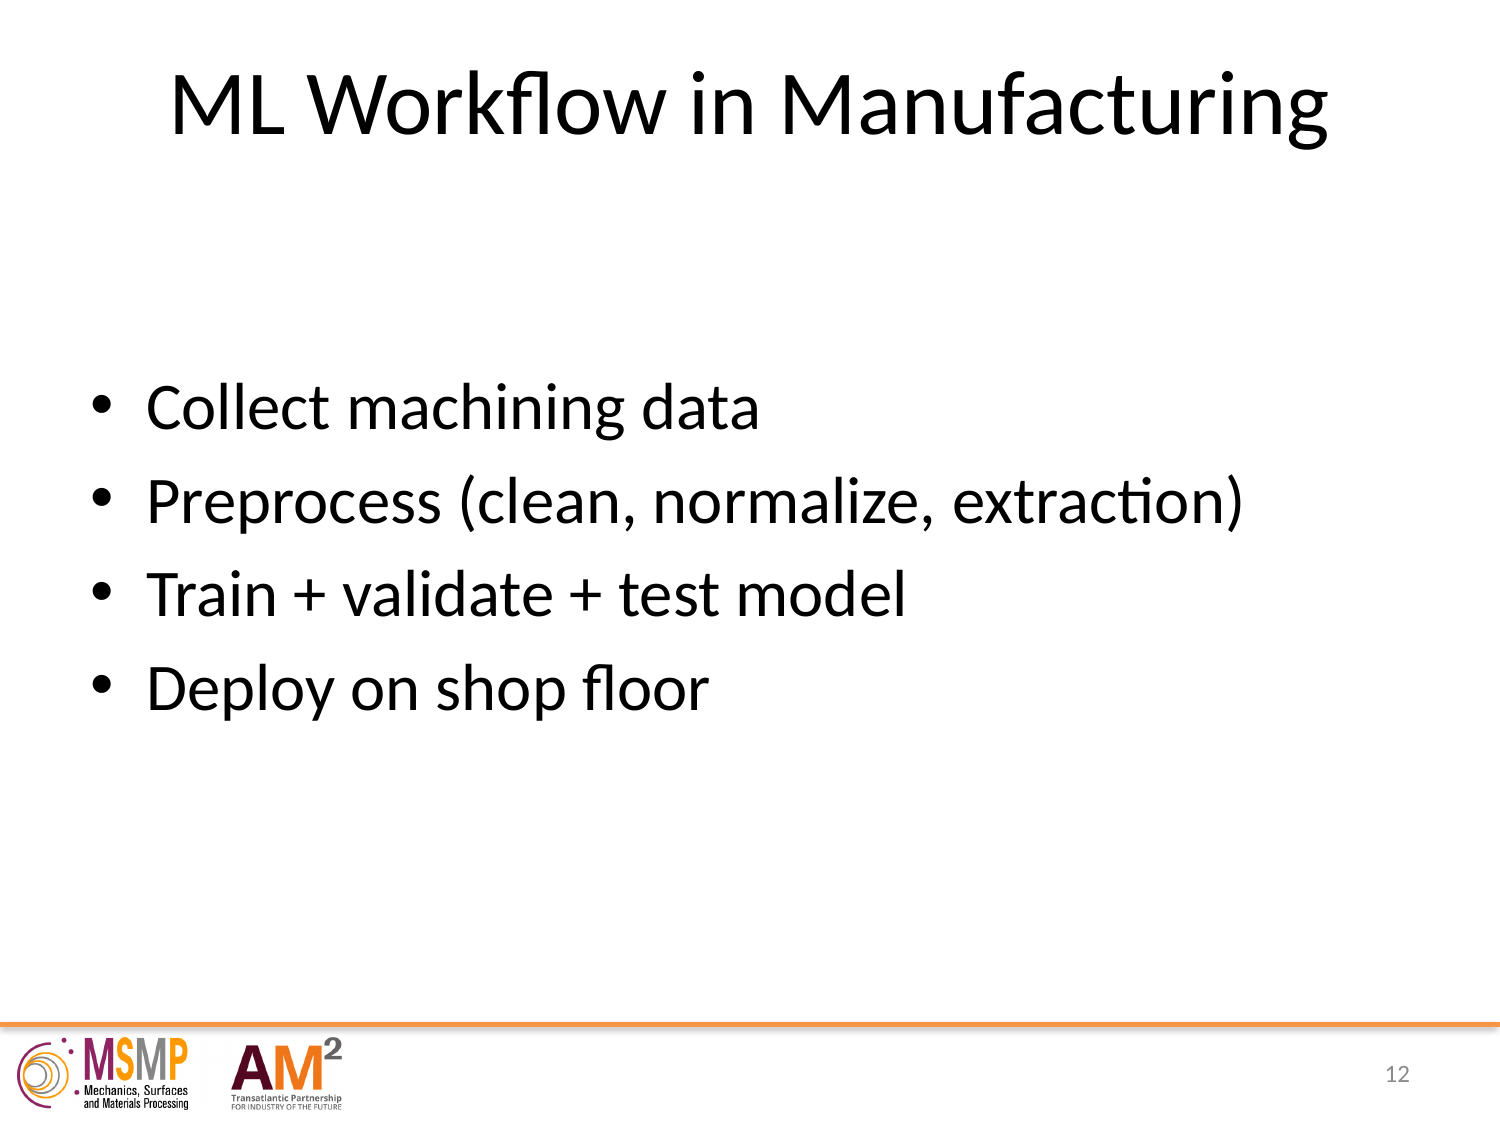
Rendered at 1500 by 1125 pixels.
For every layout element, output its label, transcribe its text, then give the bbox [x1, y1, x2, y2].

picture [17, 1037, 349, 1110]
title ML Workflow in Manufacturing [75, 4, 1425, 192]
slide_number 12 [1074, 1042, 1425, 1103]
list Collect machining data Preprocess (clean, normalize, extraction) Train + validate + test model Deploy on shop floor [75, 262, 1425, 1005]
